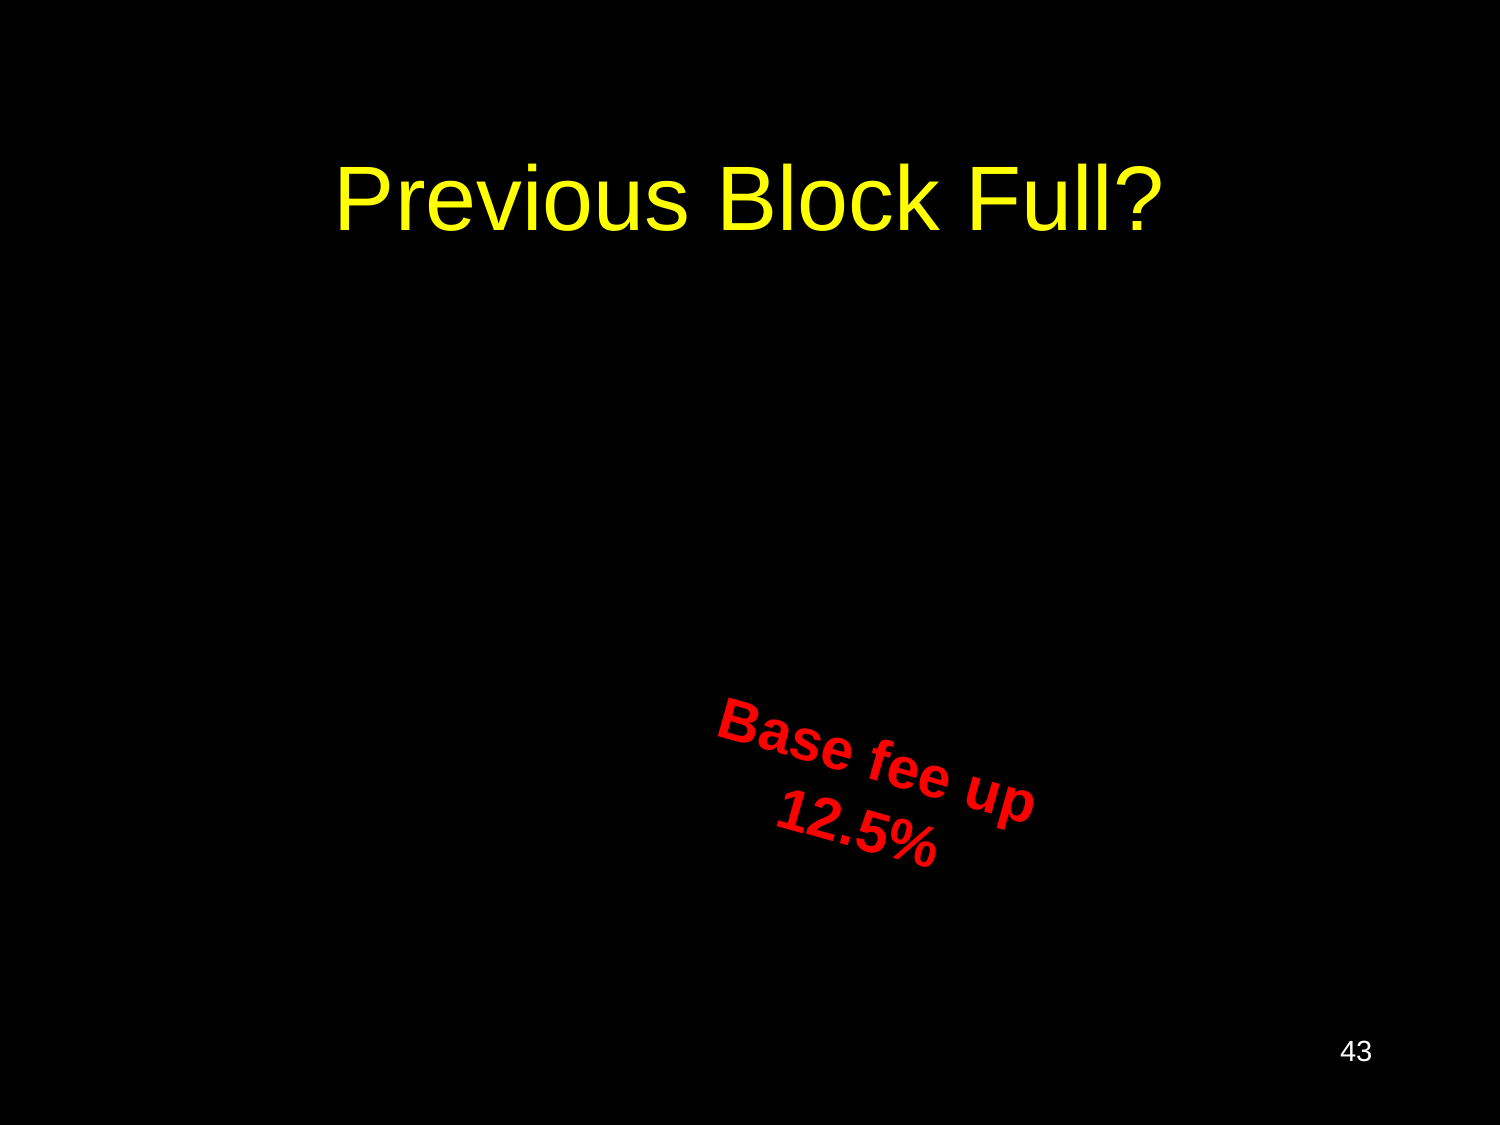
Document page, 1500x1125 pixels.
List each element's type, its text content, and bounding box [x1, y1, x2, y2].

slide_number 43 [1074, 1024, 1388, 1101]
title Previous Block Full? [112, 99, 1388, 288]
text_box Base fee up 12.5% [600, 646, 1138, 937]
